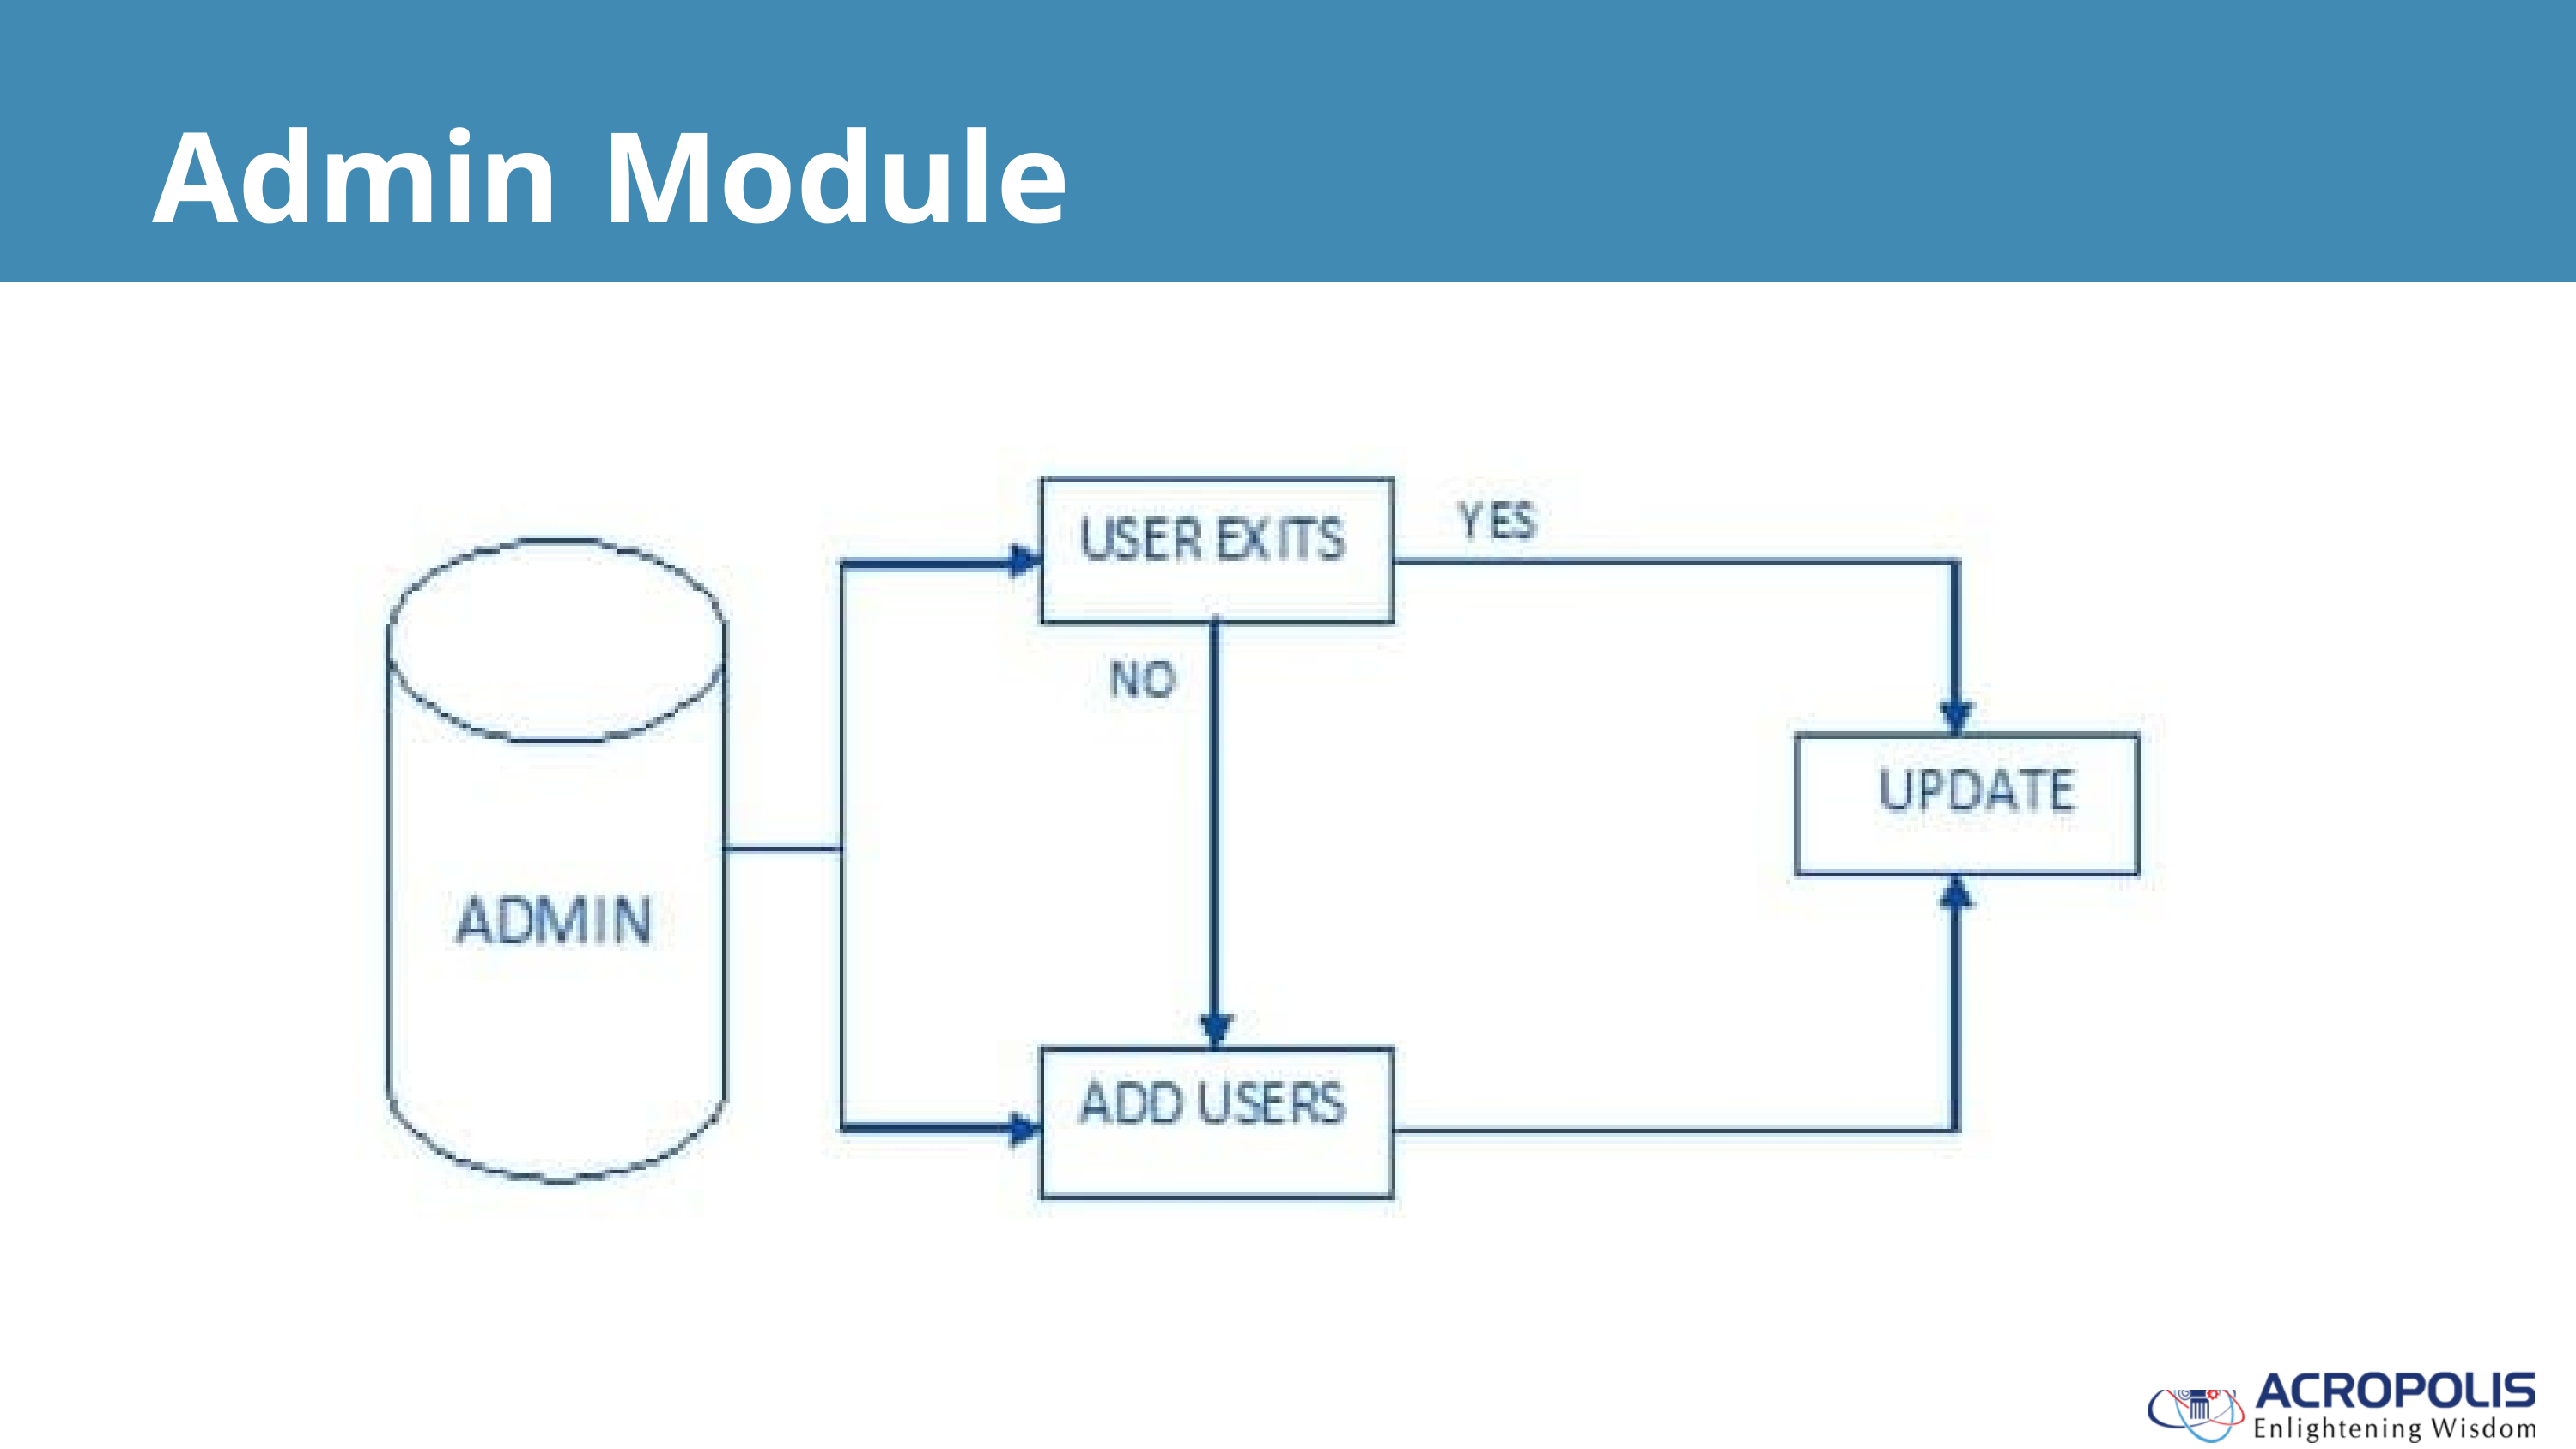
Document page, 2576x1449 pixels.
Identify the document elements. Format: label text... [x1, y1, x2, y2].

picture [354, 326, 2535, 1443]
text_box Admin Module [139, 91, 1213, 254]
